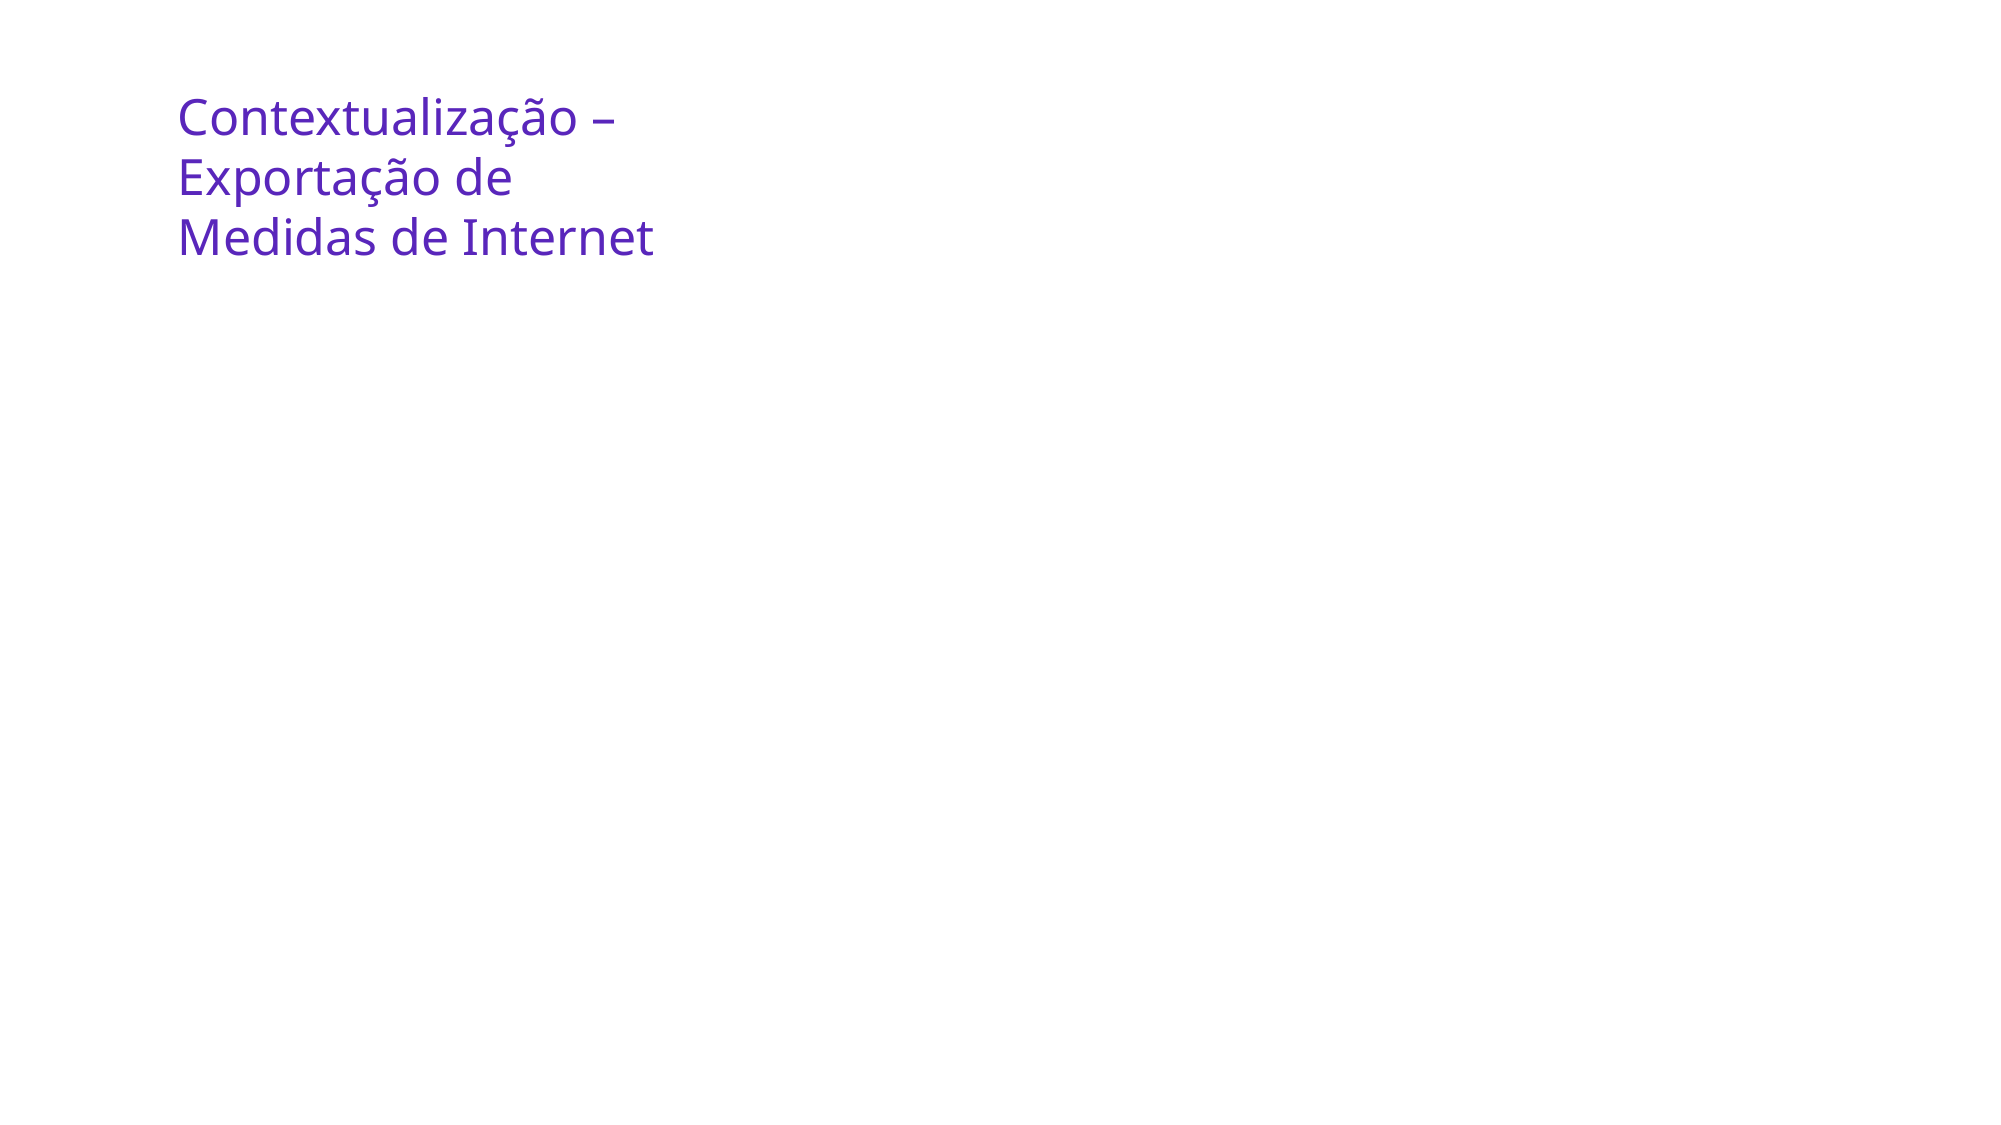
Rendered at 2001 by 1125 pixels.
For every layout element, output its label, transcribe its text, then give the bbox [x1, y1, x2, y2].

text_box Contextualização – Exportação de Medidas de Internet [162, 70, 740, 147]
